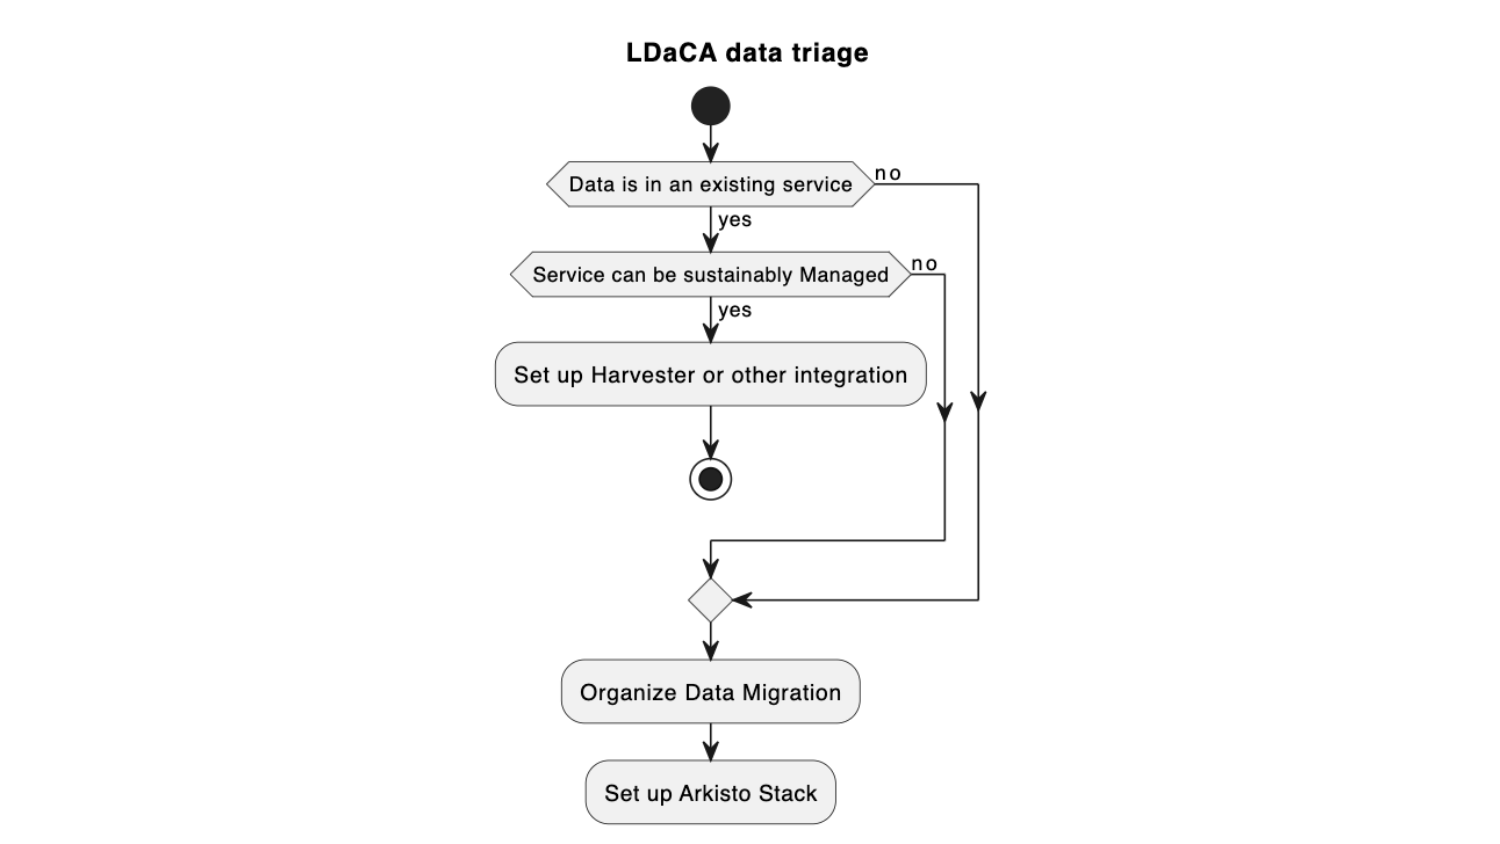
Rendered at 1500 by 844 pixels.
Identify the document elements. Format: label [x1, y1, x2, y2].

picture [473, 0, 1027, 844]
